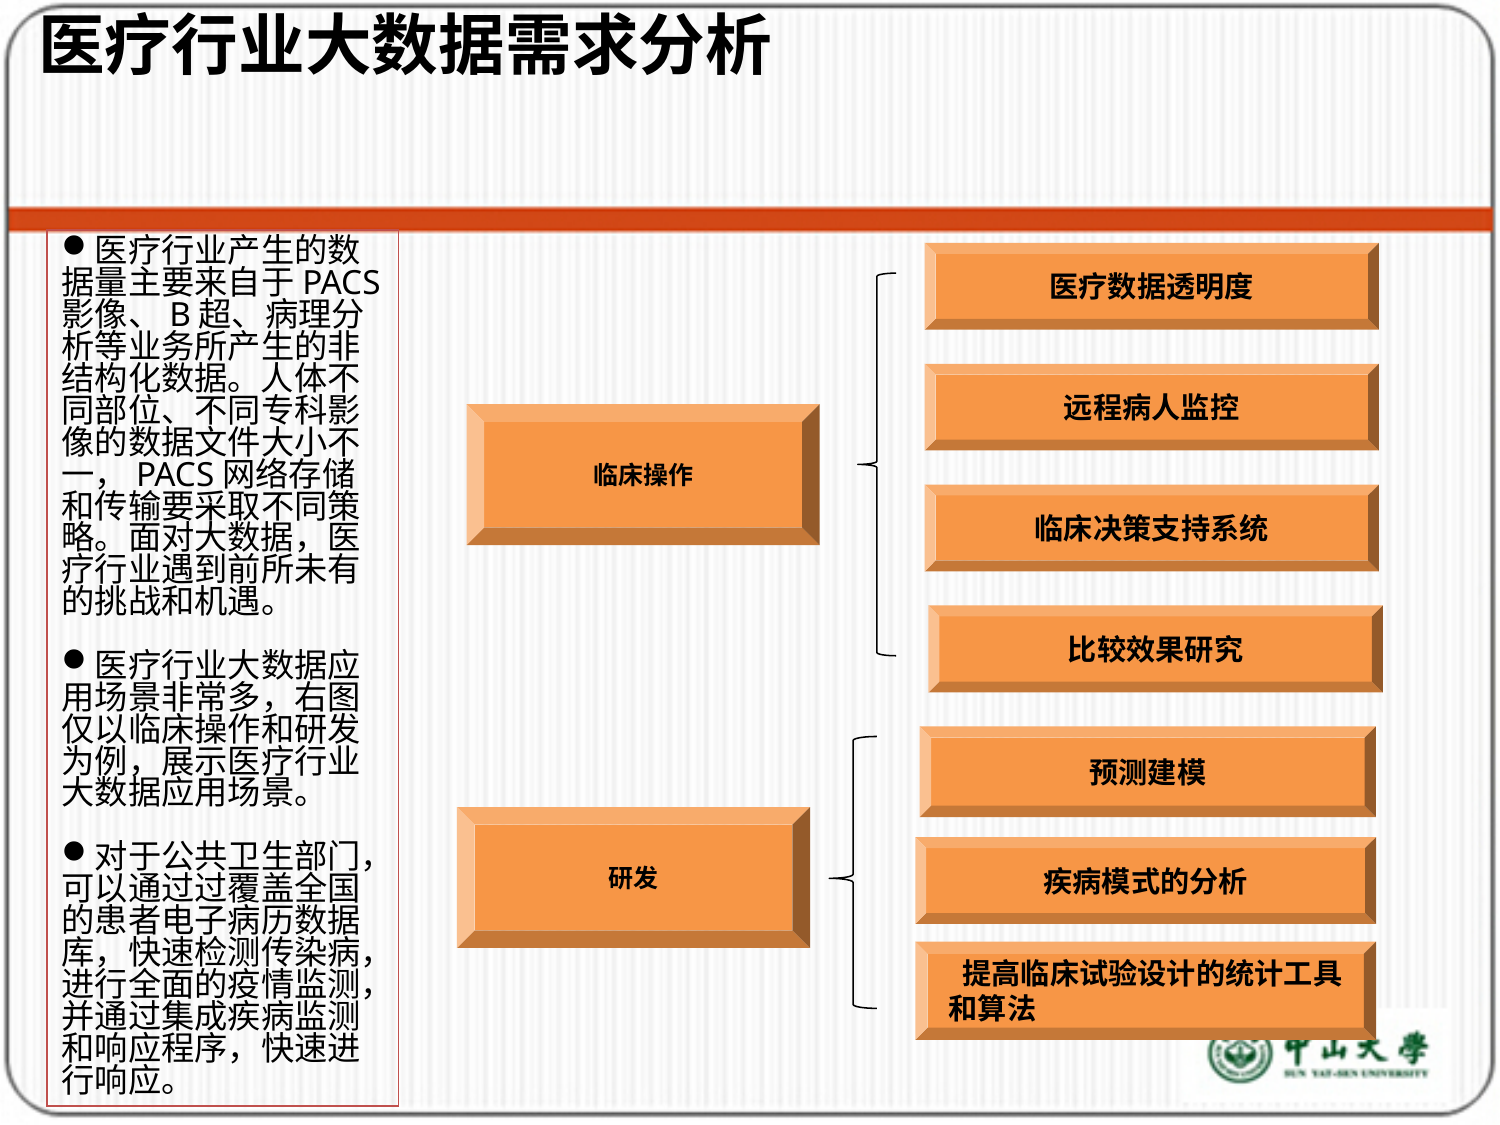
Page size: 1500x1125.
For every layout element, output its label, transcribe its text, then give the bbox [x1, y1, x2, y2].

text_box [456, 242, 1384, 1041]
text_box 医疗行业大数据需求分析 [23, 0, 1374, 113]
text_box 医疗行业产生的数据量主要来自于PACS影像、B超、病理分析等业务所产生的非结构化数据。人体不同部位、不同专科影像的数据文件大小不一，PACS网络存储和传输要采取不同策略。面对大数据，医疗行业遇到前所未有的挑战和机遇。 医疗行业大数据应用场景非常多，右图仅以临床操作和研发为例，展示医疗行业大数据应用场景。 对于公共卫生部门，可以通过过覆盖全国的患者电子病历数据库，快速检测传染病，进行全面的疫情监测，并通过集成疾病监测和响应程序，快速进行响应。 [46, 230, 399, 1106]
picture [0, 0, 1500, 1125]
